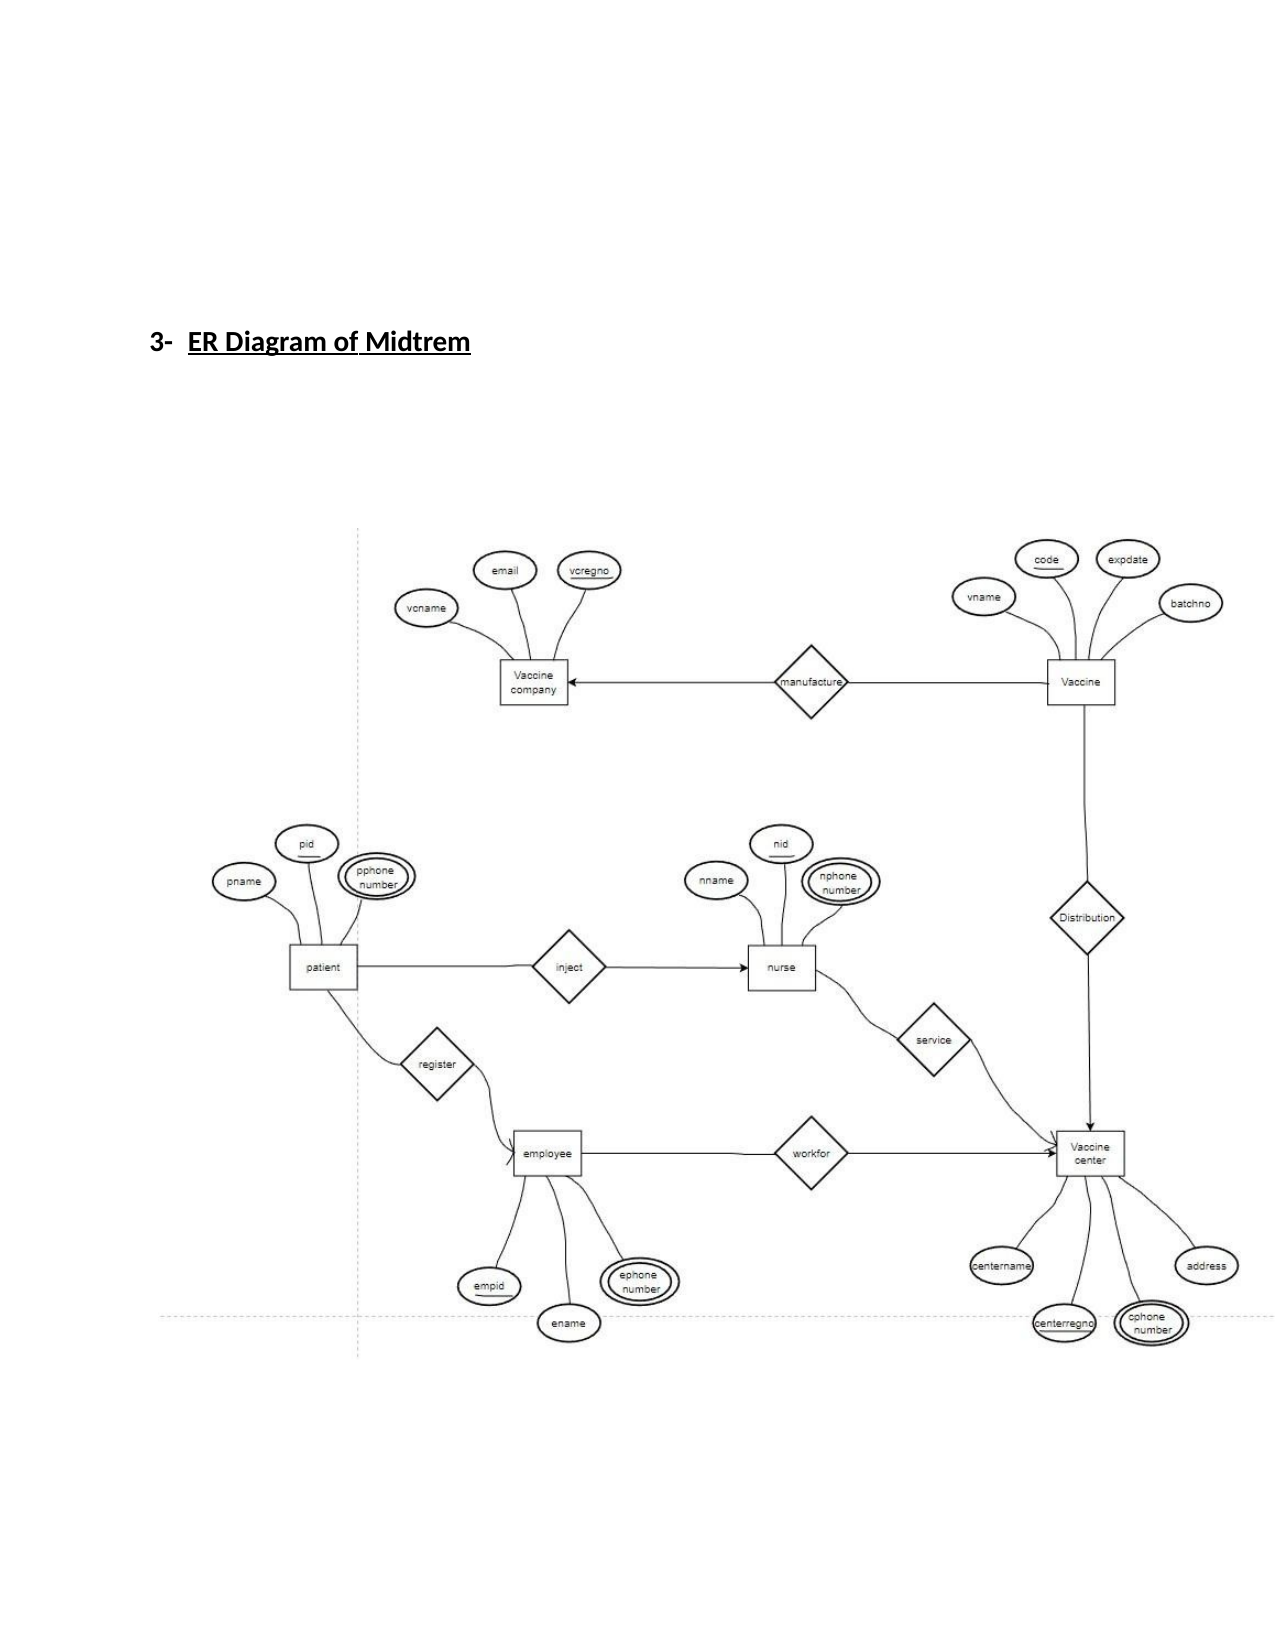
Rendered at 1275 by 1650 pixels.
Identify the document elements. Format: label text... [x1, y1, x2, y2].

picture [158, 528, 1275, 1360]
text_box 3- ER Diagram of Midtrem [147, 320, 475, 358]
